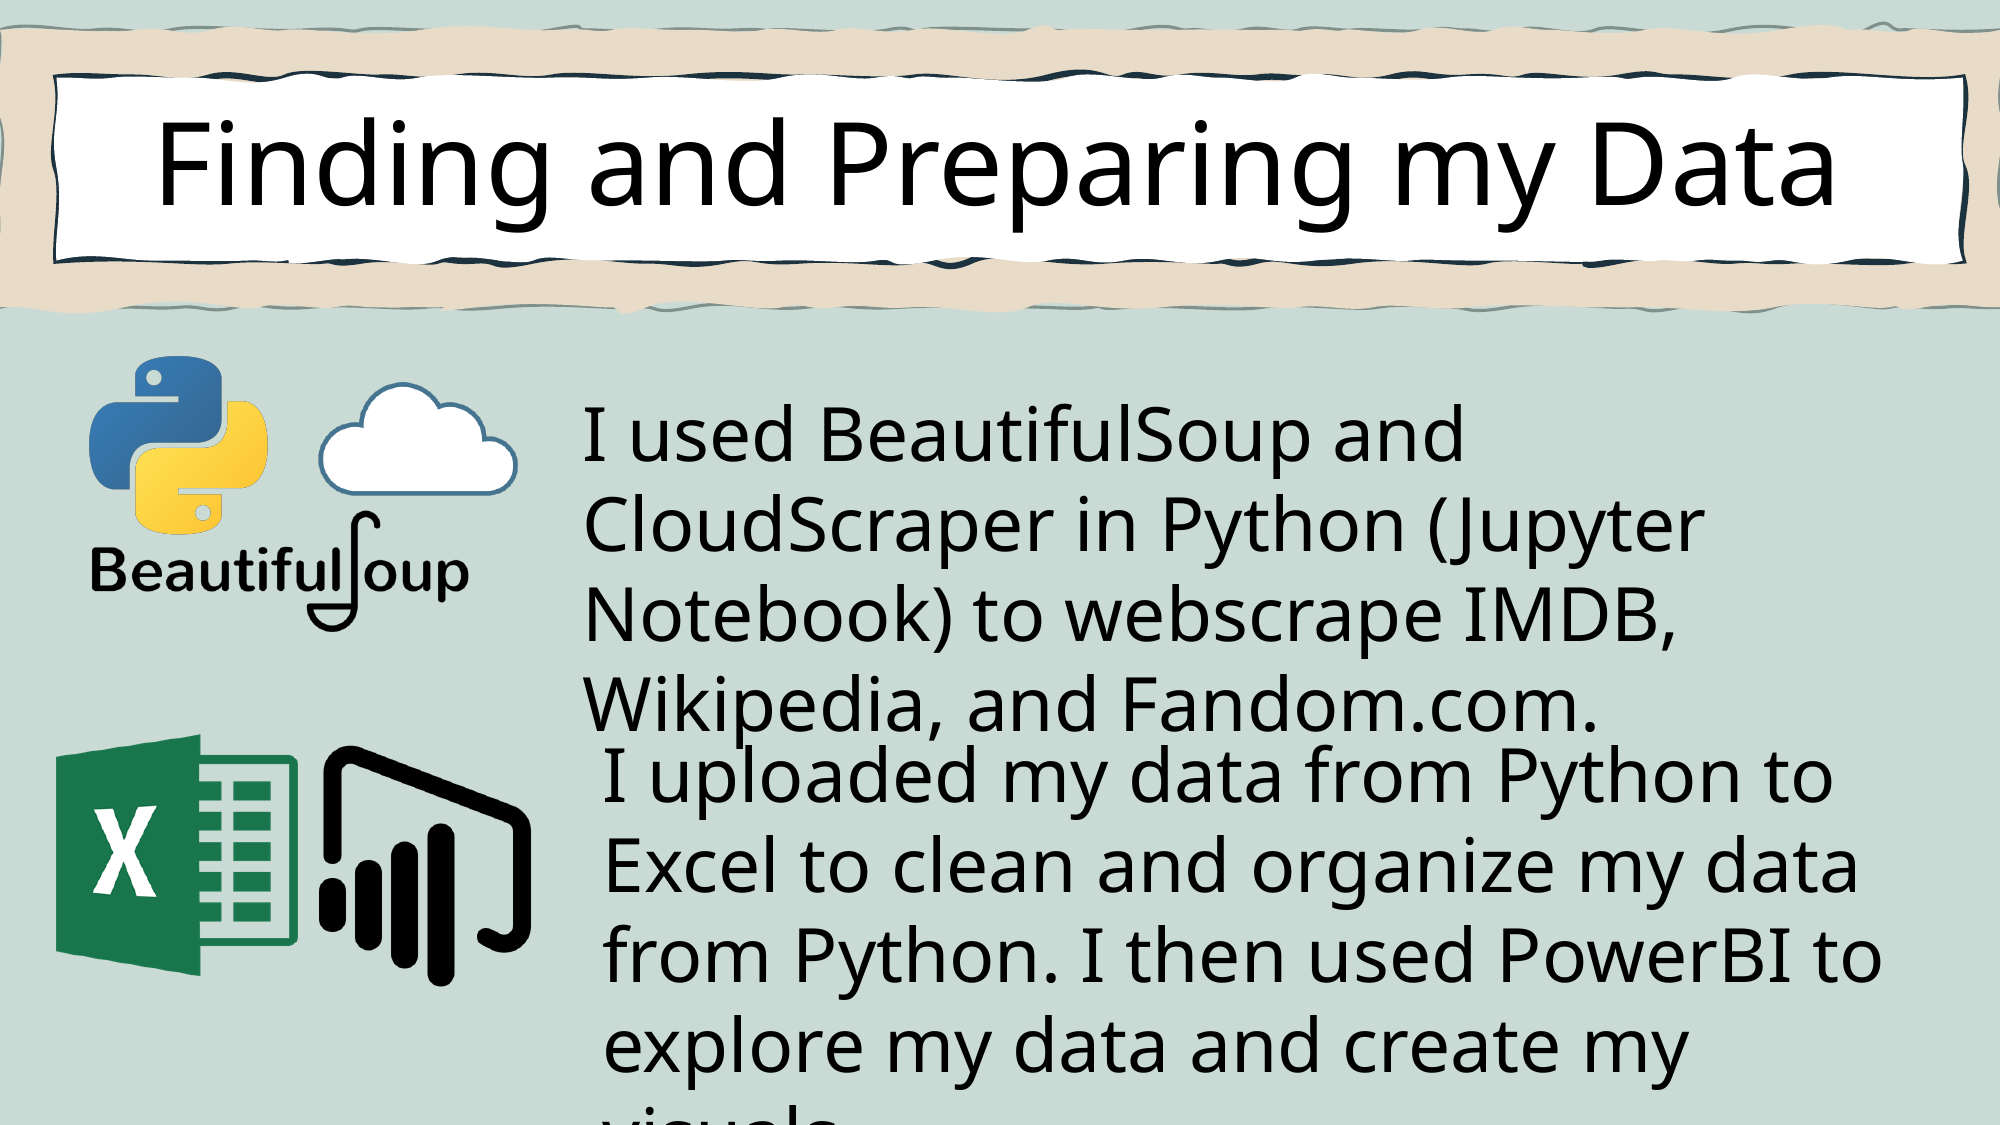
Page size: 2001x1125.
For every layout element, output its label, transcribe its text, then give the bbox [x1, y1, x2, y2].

picture [55, 719, 568, 1009]
text_box I uploaded my data from Python to Excel to clean and organize my data from Python. I then used PowerBI to explore my data and create my visuals. [587, 719, 1908, 1125]
title Finding and Preparing my Data [137, 59, 1863, 278]
text_box [1863, 75, 1968, 265]
text_box [0, 21, 2000, 314]
text_box I used BeautifulSoup and CloudScraper in Python (Jupyter Notebook) to webscrape IMDB, Wikipedia, and Fandom.com. [567, 378, 1888, 754]
text_box [52, 74, 137, 263]
picture [47, 336, 556, 671]
